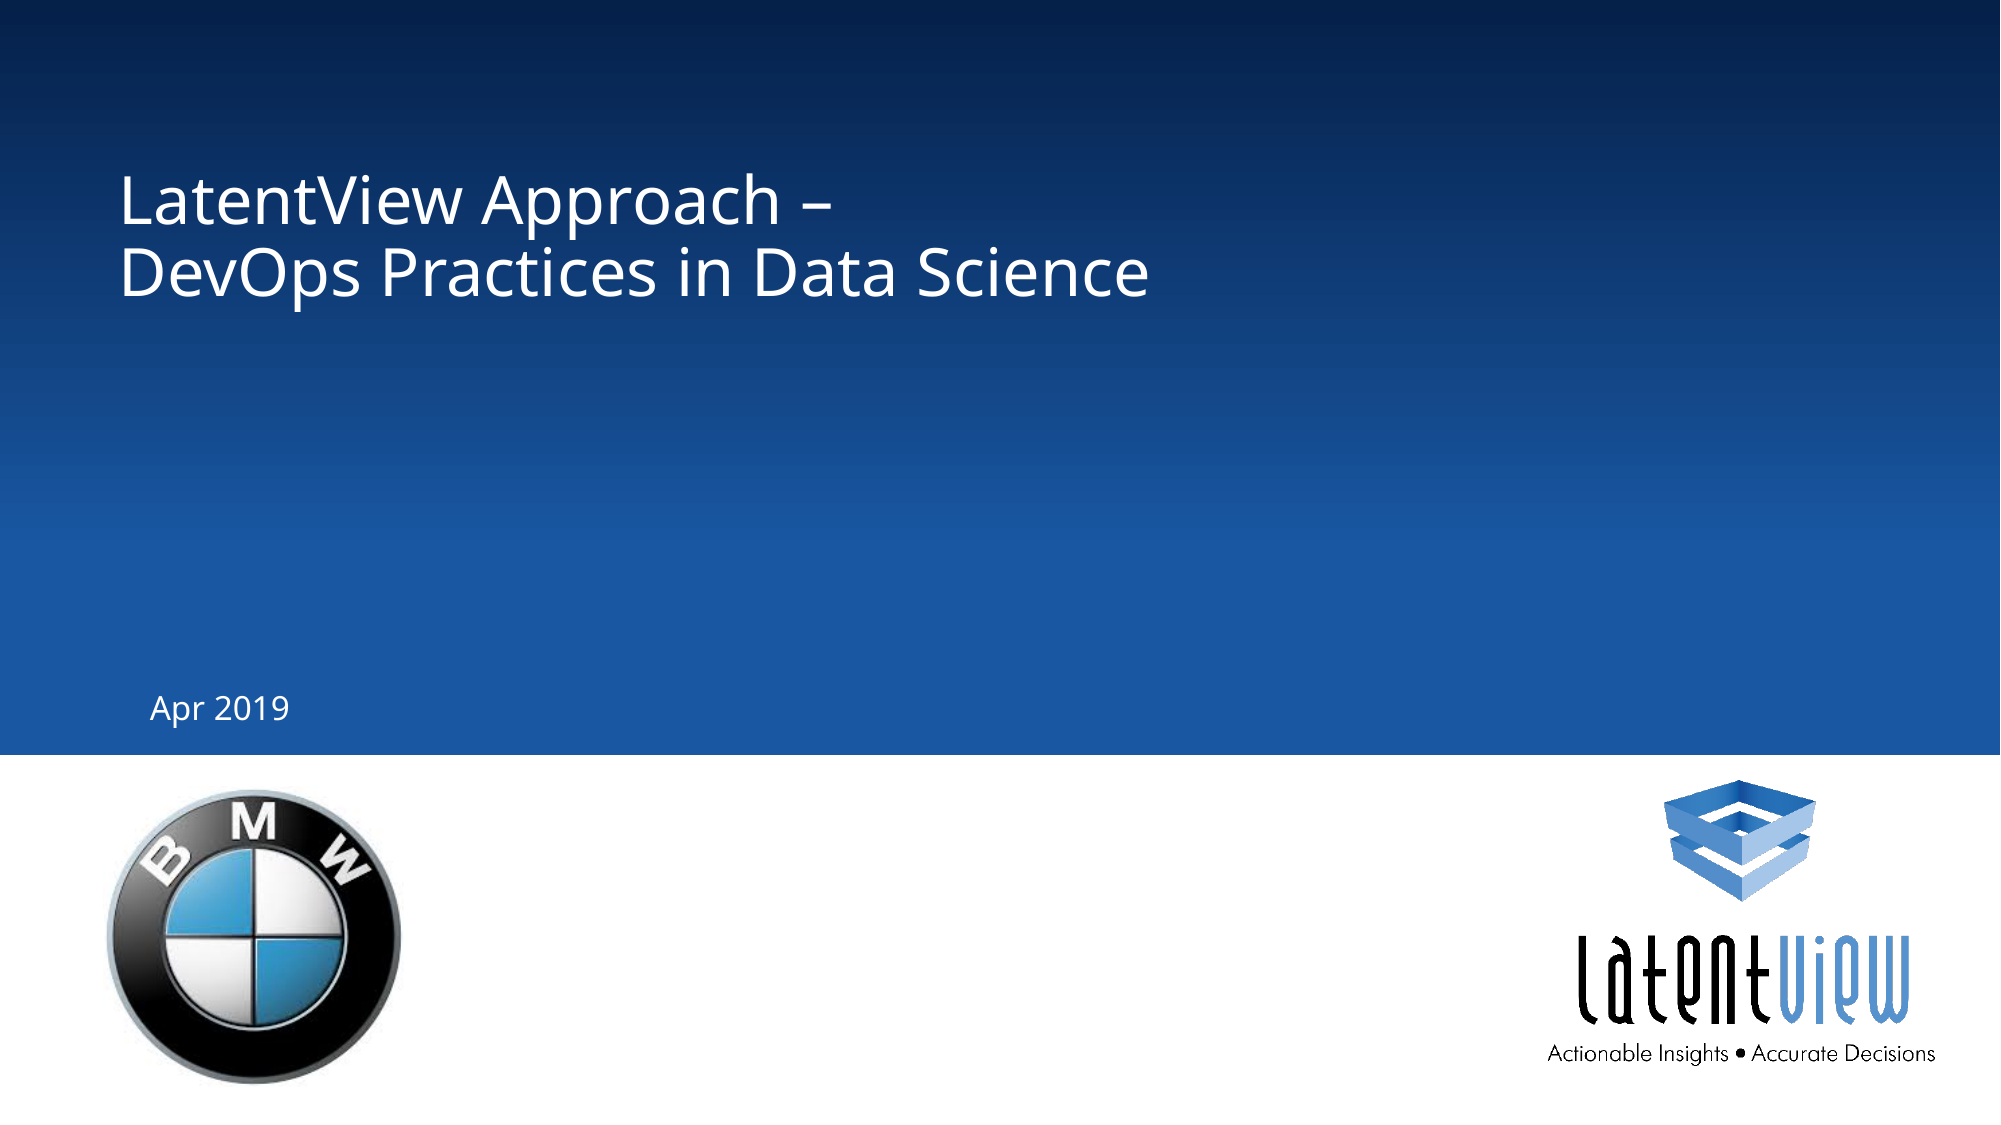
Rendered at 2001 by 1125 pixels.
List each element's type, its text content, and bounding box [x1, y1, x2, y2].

title LatentView Approach – DevOps Practices in Data Science [103, 188, 1846, 290]
list Apr 2019 [134, 671, 568, 742]
picture [1486, 741, 2000, 1105]
picture [103, 786, 405, 1088]
